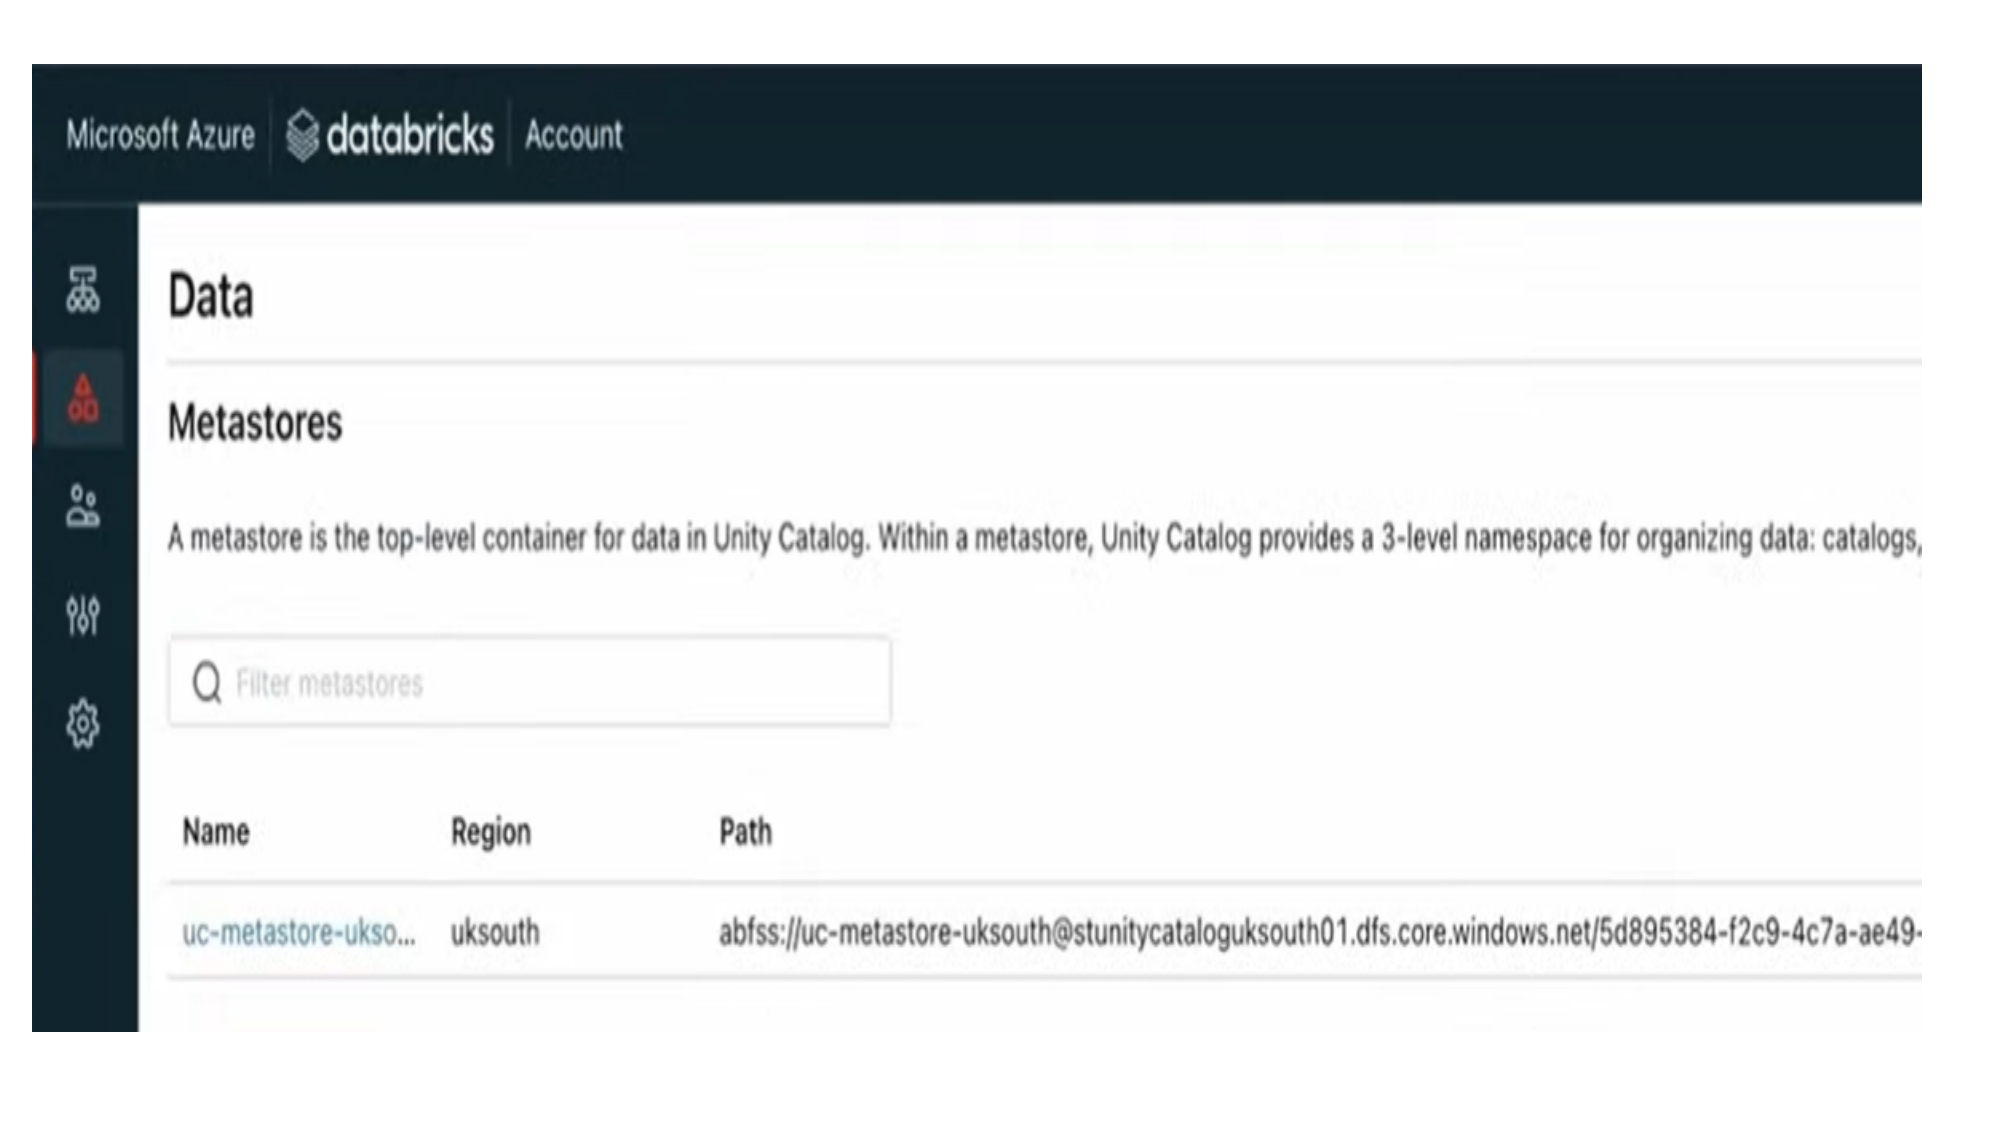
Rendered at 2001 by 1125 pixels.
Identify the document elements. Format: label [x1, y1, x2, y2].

picture [32, 64, 1922, 1033]
